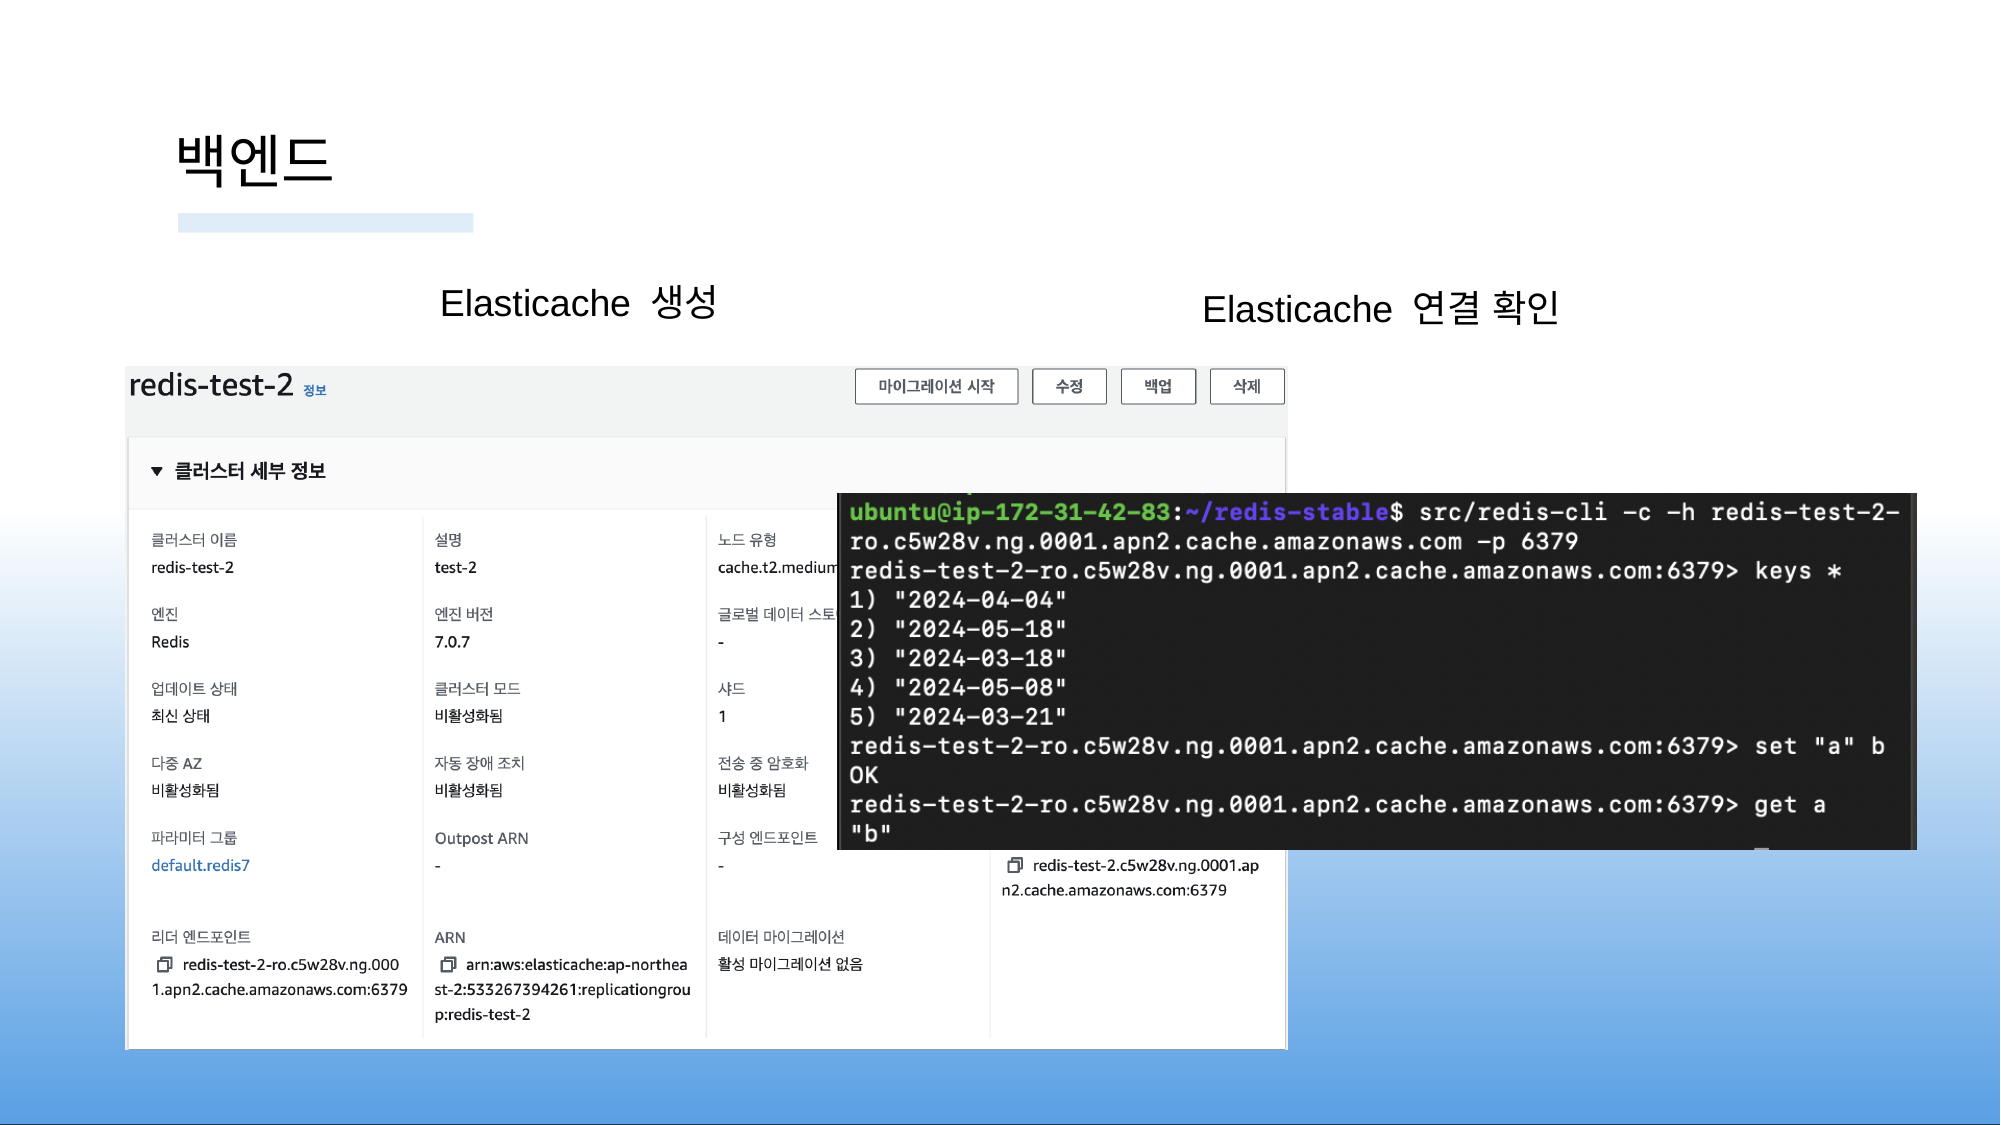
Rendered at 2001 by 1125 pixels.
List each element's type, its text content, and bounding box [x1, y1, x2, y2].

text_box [186, 958, 769, 1014]
list 백엔드 [174, 125, 1975, 267]
text_box Elasticache 연결 확인 [1187, 277, 1723, 338]
picture [0, 365, 2000, 1125]
text_box Elasticache 생성 [424, 271, 961, 332]
